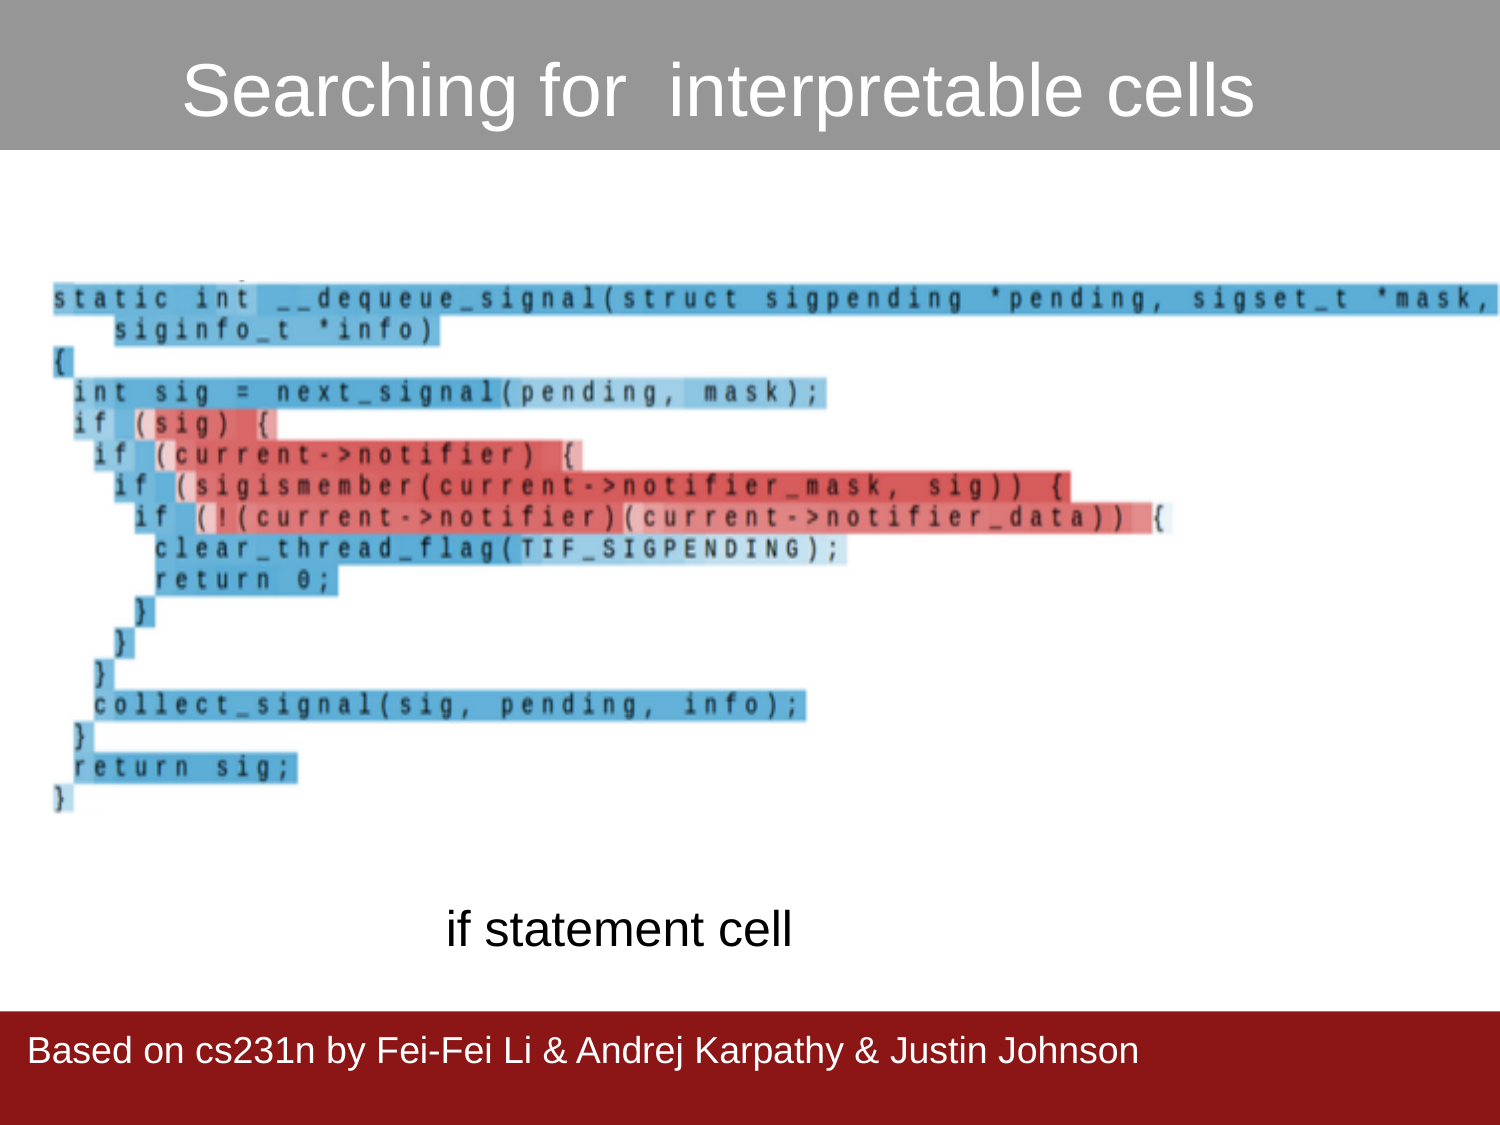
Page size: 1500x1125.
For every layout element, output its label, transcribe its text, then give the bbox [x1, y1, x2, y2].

text_box Searching for interpretable cells [166, 26, 1411, 159]
text_box if statement cell [430, 881, 1319, 1014]
picture [39, 280, 1500, 822]
